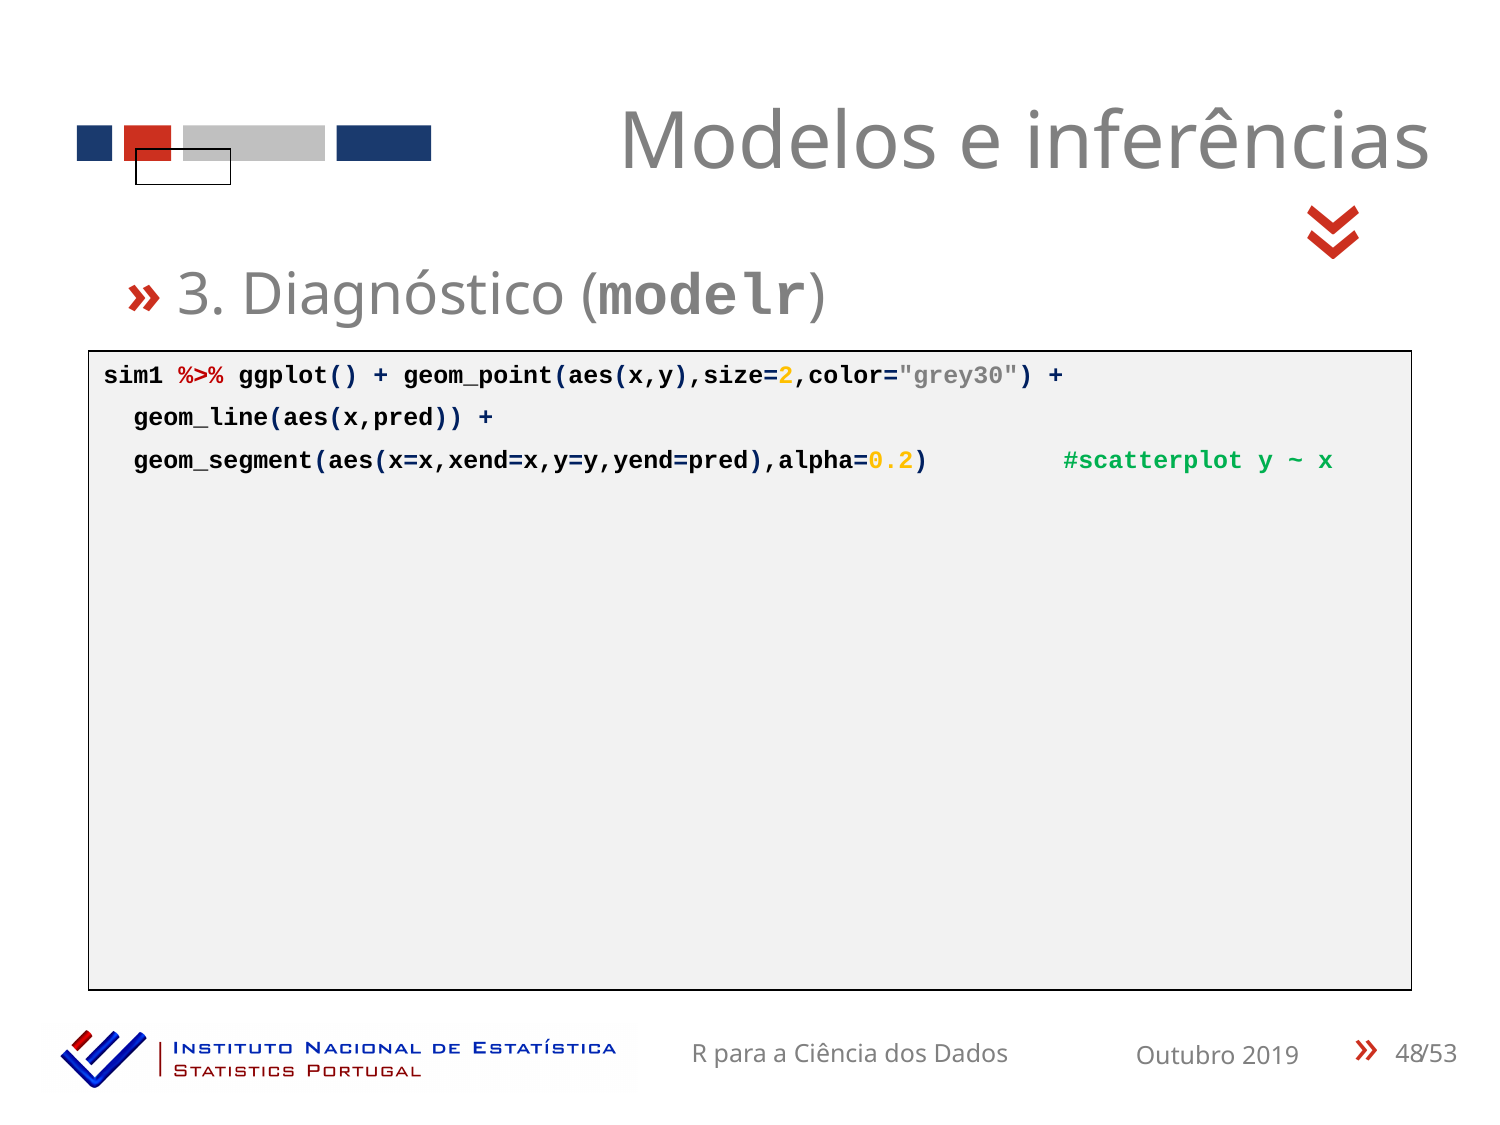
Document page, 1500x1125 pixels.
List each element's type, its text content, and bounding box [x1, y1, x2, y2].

picture [41, 1023, 638, 1093]
text_box » 3. Diagnóstico (modelr) [111, 248, 1376, 334]
text_box « [1234, 207, 1400, 280]
text_box 48 [1380, 1029, 1447, 1075]
text_box sim1 %>% ggplot() + geom_point(aes(x,y),size=2,color="grey30") + geom_line(aes(x,pred)) + geom_segment(aes(x=x,xend=x,y=y,yend=pred),alpha=0.2) #scatterplot y ~ x [88, 350, 1412, 990]
text_box Modelos e inferências [454, 66, 1447, 207]
